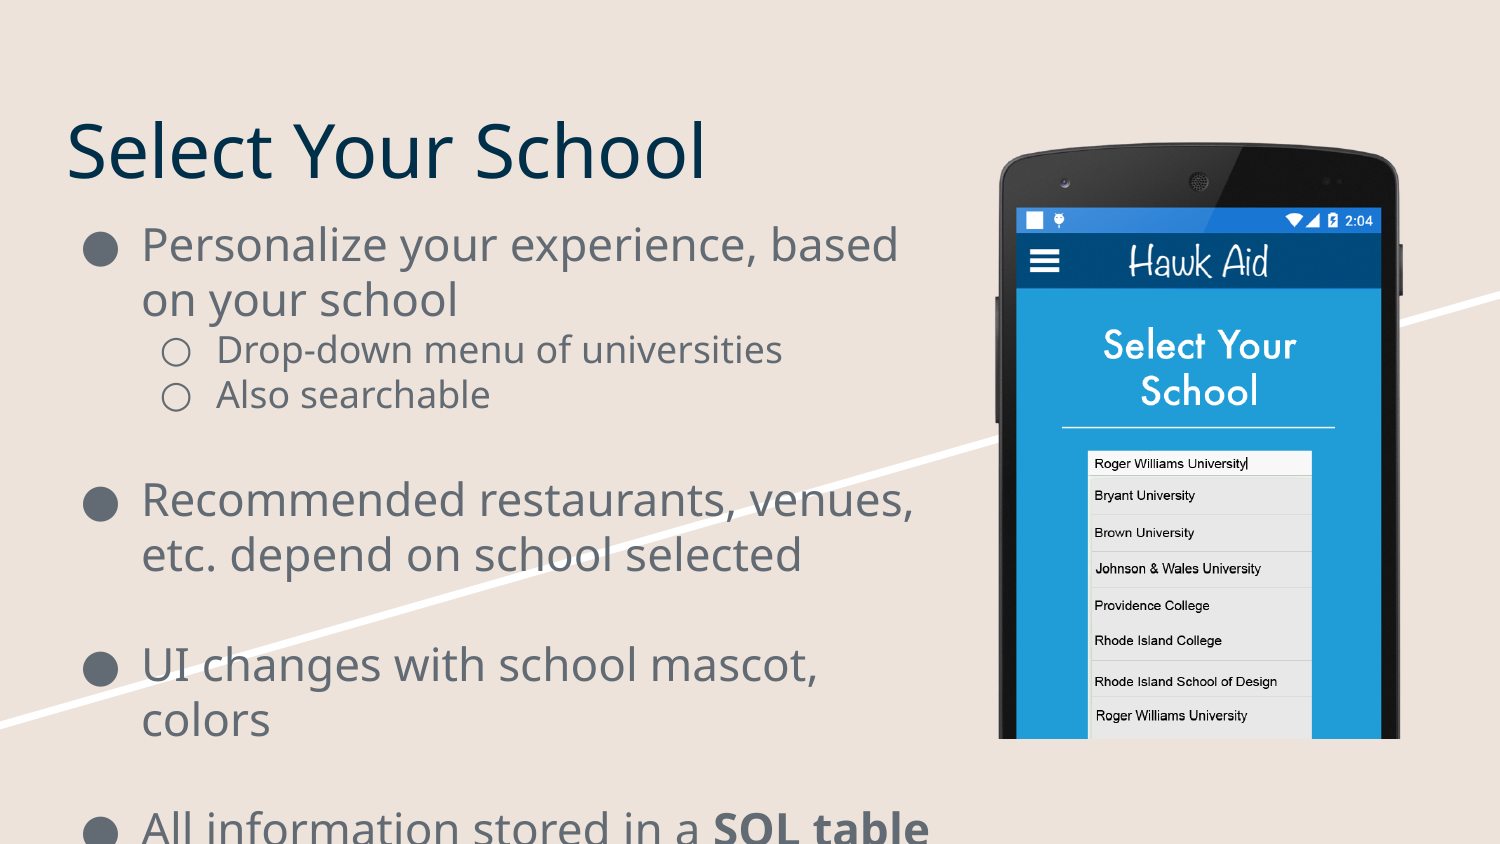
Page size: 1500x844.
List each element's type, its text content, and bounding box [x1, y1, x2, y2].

picture [967, 140, 1430, 739]
text_box Personalize your experience, based on your school Drop-down menu of universities Also searchable Recommended restaurants, venues, etc. depend on school selected UI changes with school mascot, colors All information stored in a SQL table [51, 201, 946, 799]
title Select Your School [51, 88, 1449, 202]
